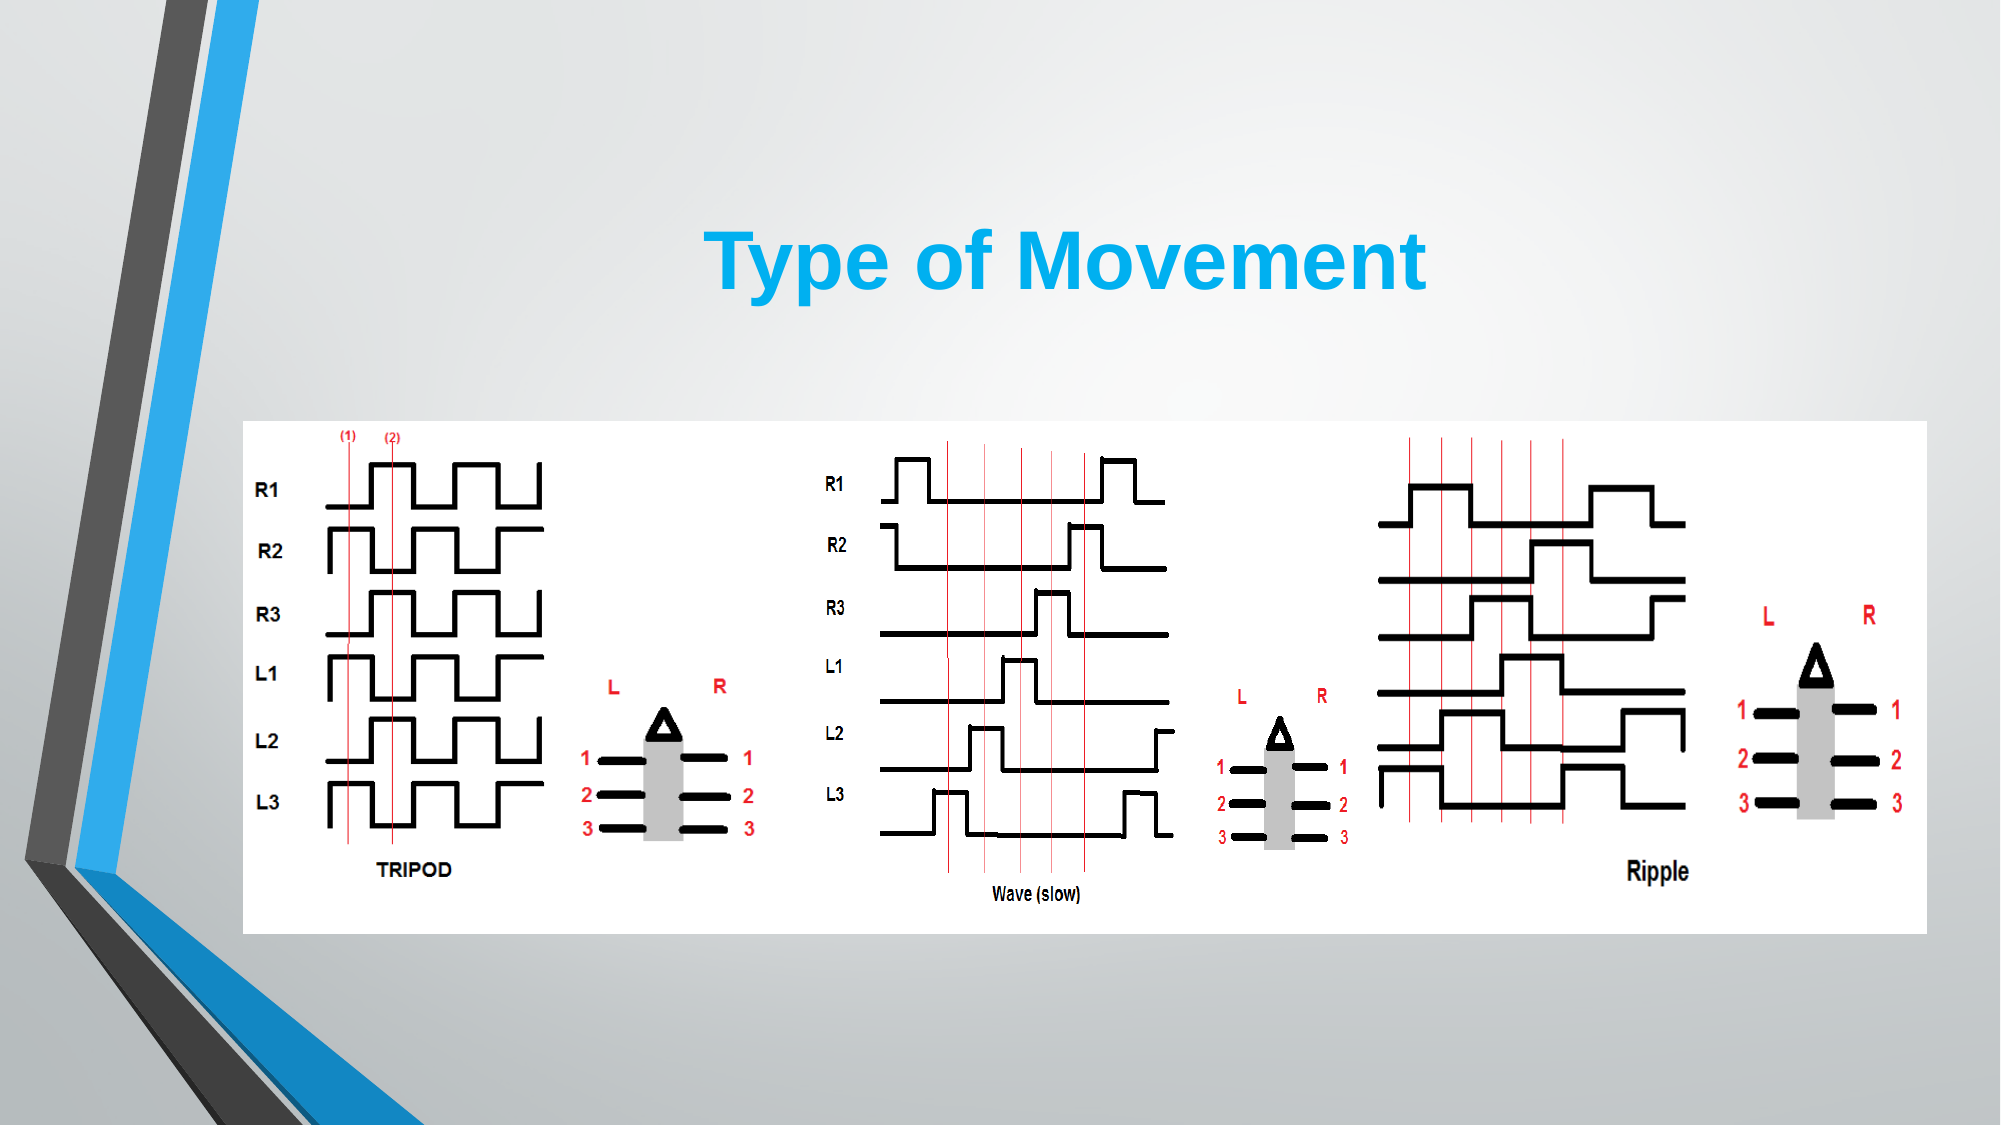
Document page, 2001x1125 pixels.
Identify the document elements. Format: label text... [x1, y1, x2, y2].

title Type of Movement [243, 112, 1887, 400]
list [243, 421, 804, 935]
picture [804, 421, 1927, 935]
